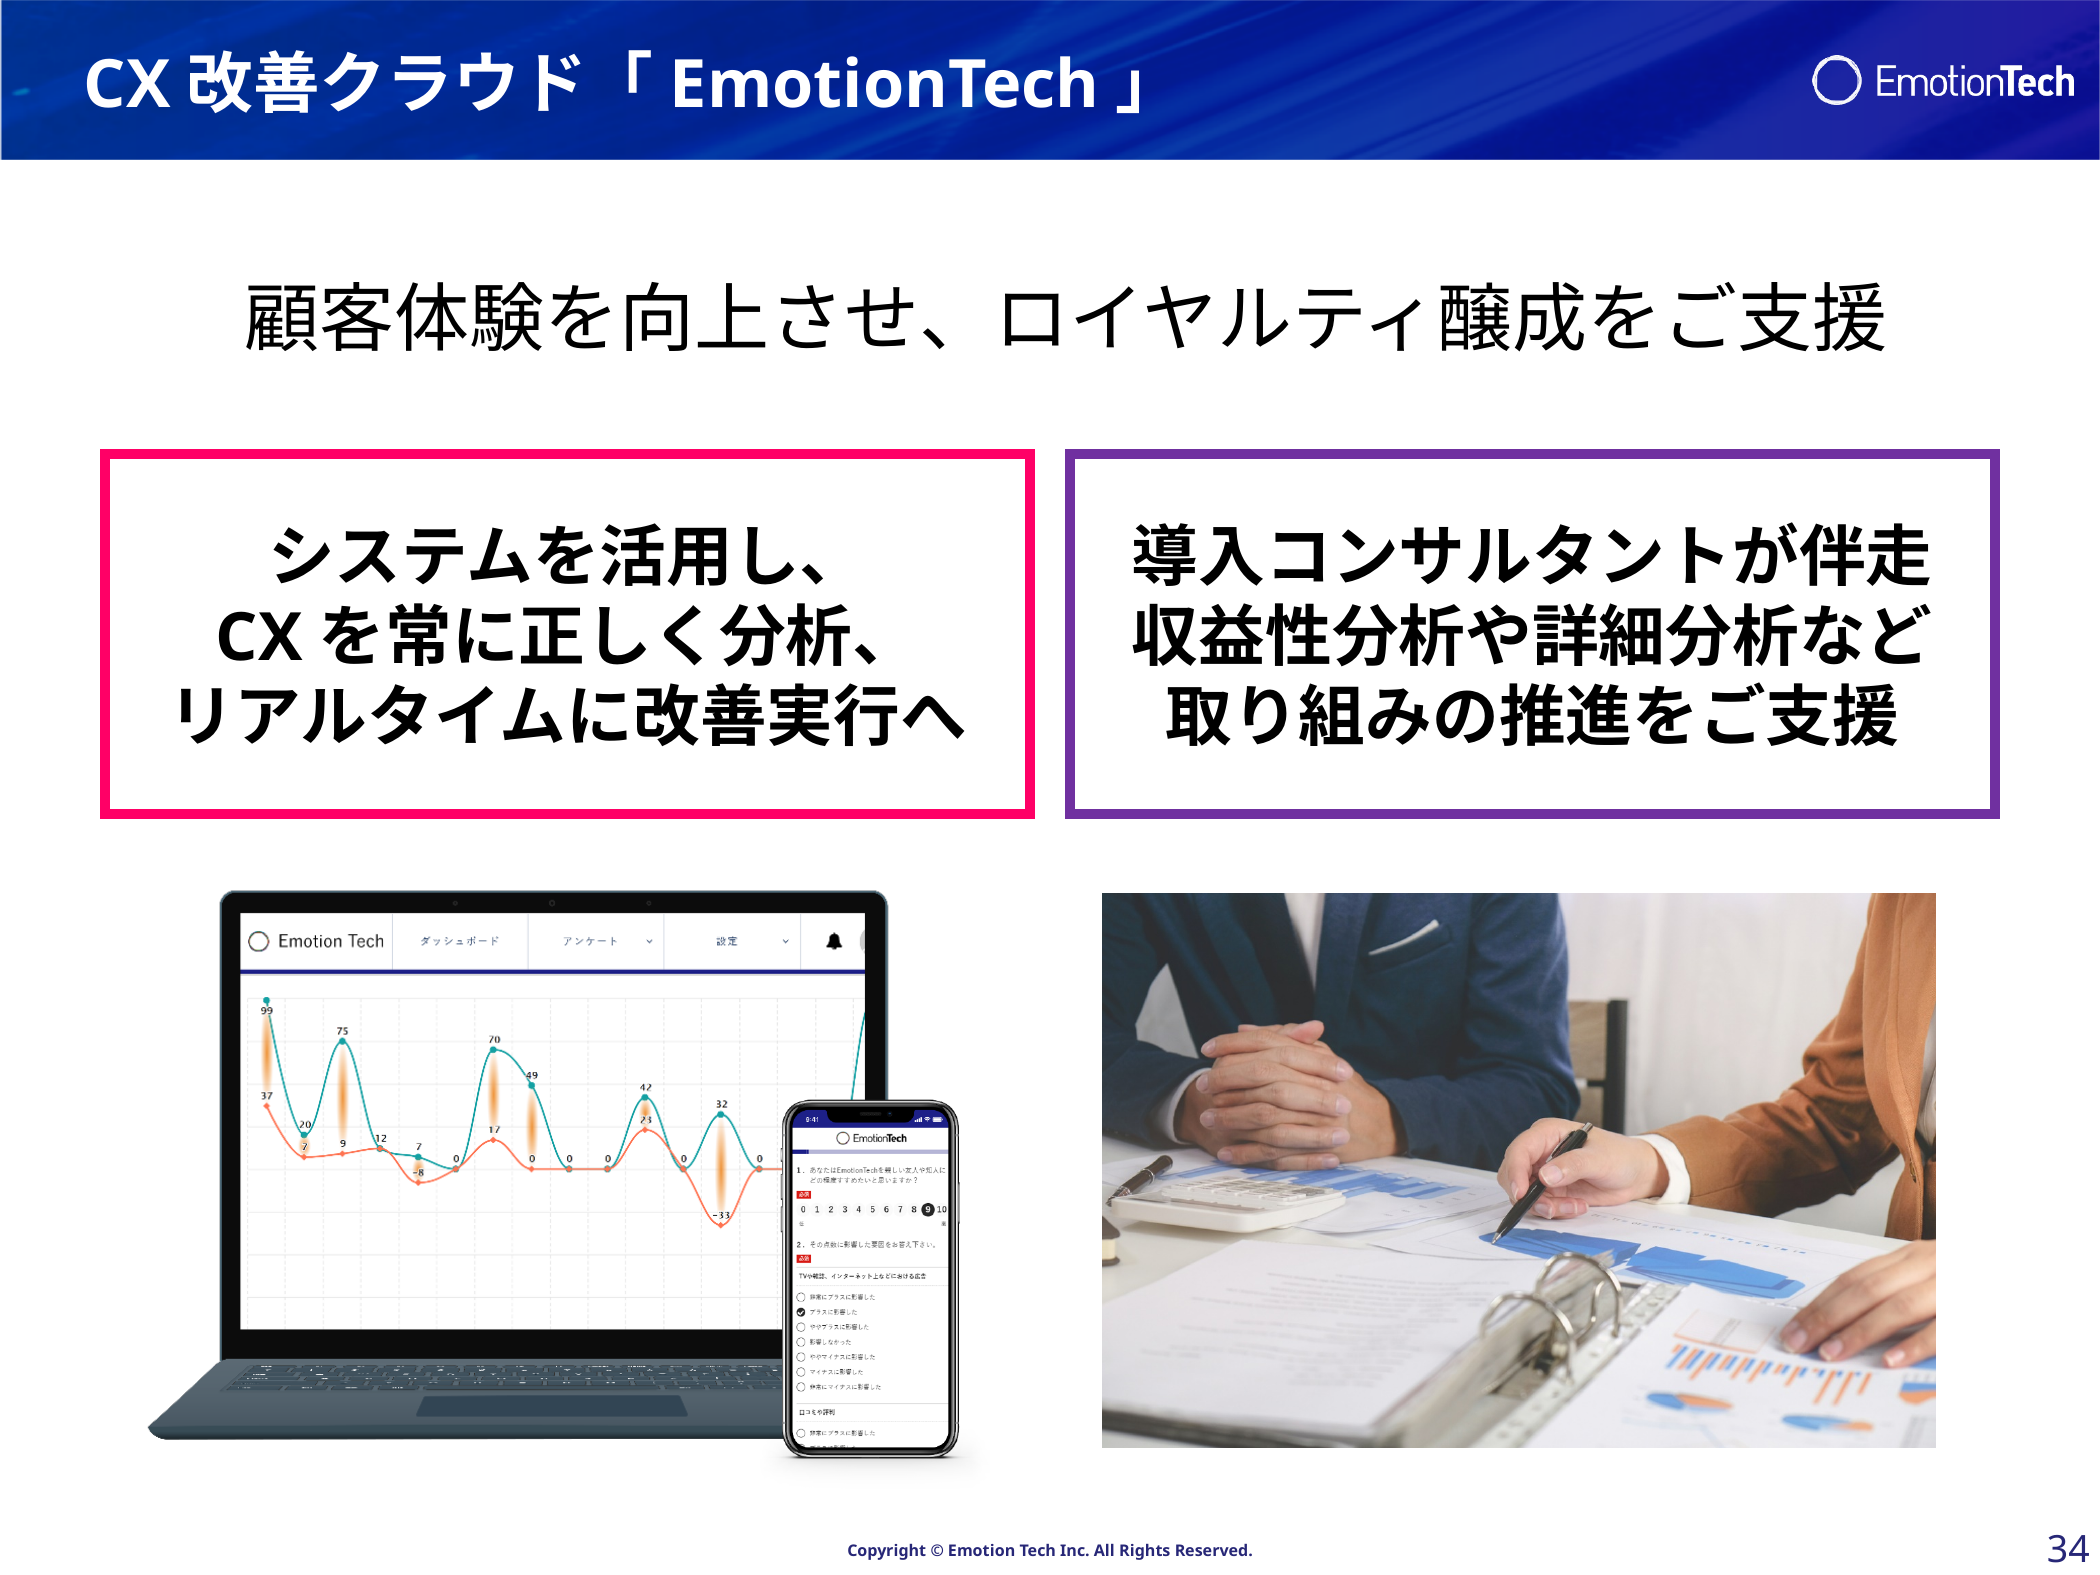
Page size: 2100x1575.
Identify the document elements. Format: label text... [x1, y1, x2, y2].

text_box 導入コンサルタントが伴走 収益性分析や詳細分析など 取り組みの推進をご支援 [1069, 453, 1996, 815]
title CX改善クラウド「EmotionTech」 [68, 17, 1786, 154]
picture [2, 1, 2099, 159]
text_box システムを活用し、 CXを常に正しく分析、 リアルタイムに改善実行へ [104, 453, 1031, 611]
text_box 顧客体験を向上させ、ロイヤルティ醸成をご支援 [105, 262, 2028, 368]
picture [0, 611, 1936, 1497]
